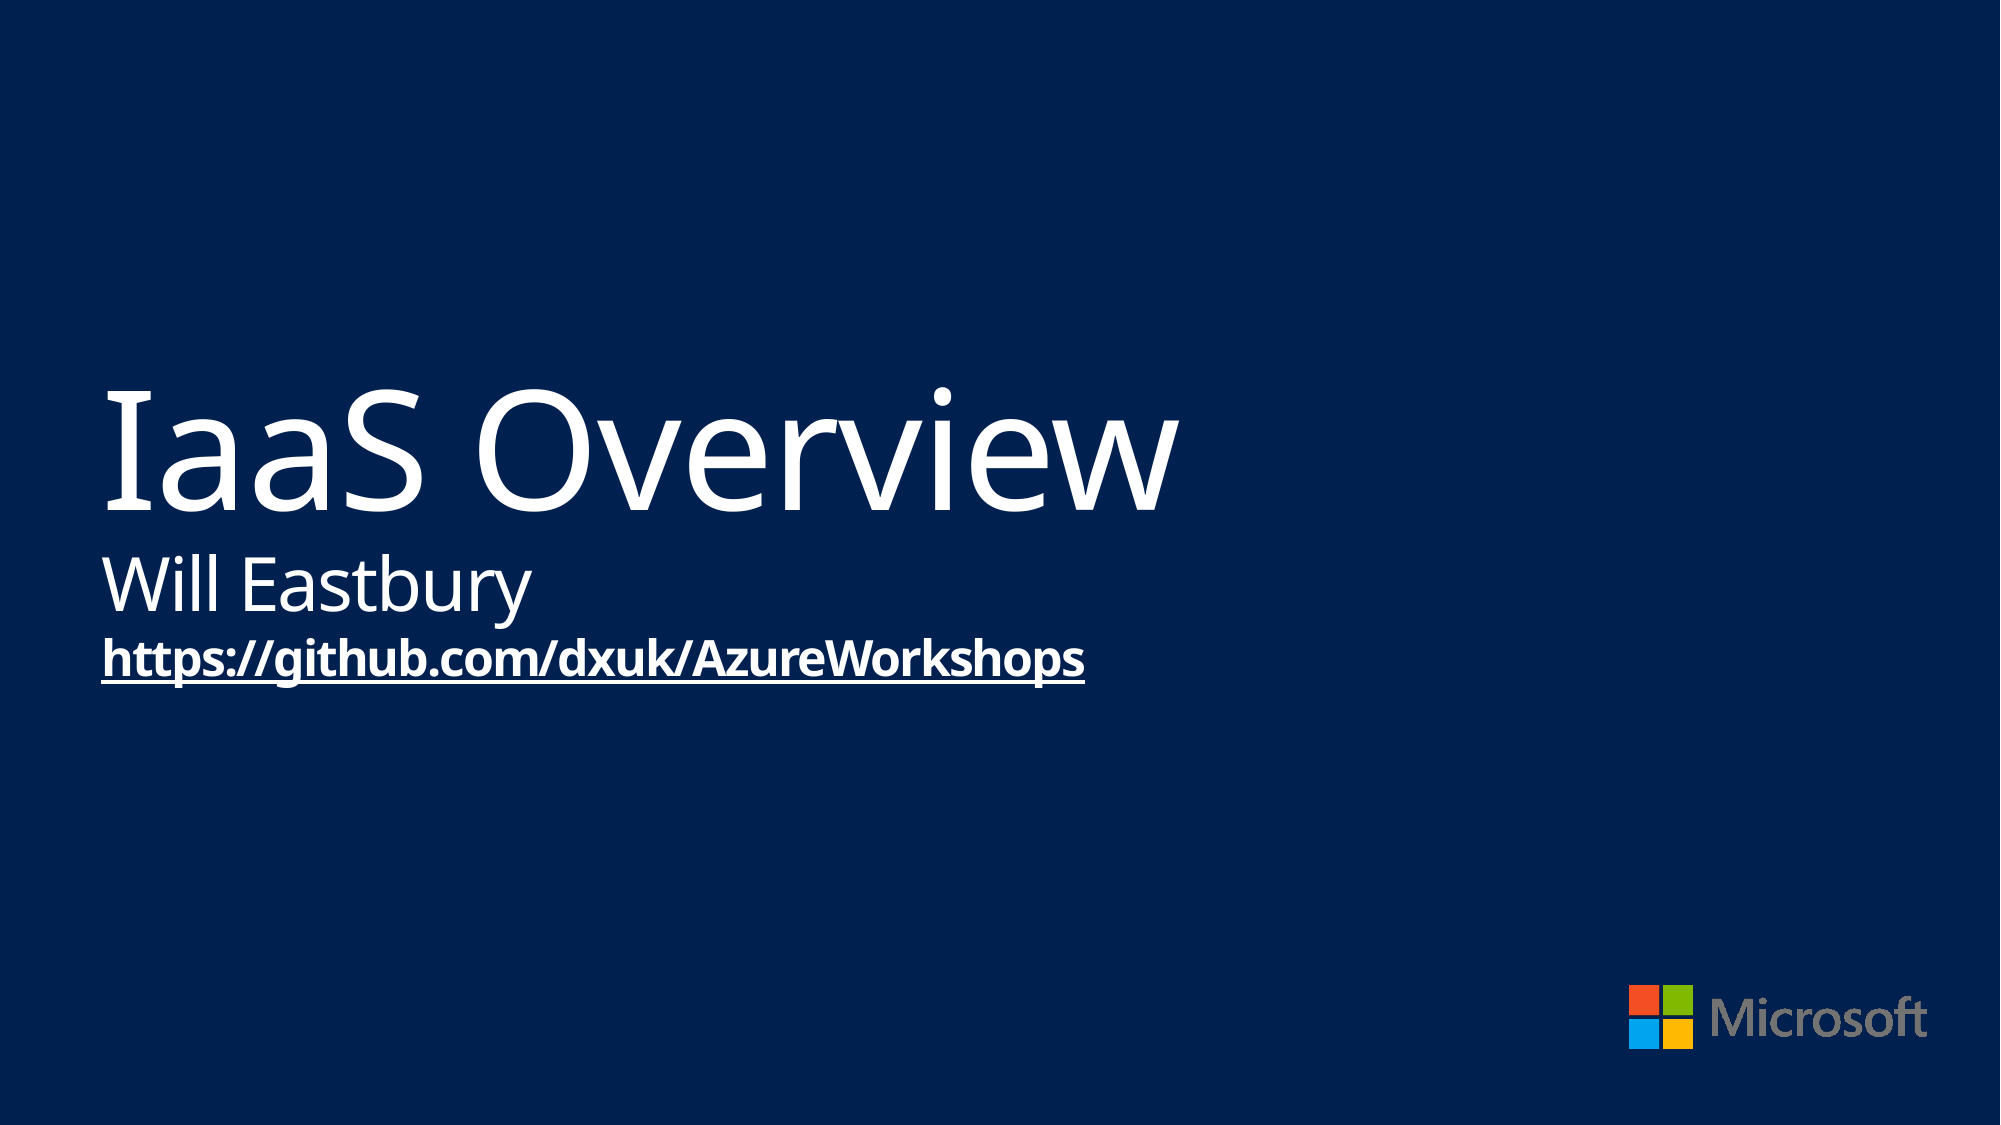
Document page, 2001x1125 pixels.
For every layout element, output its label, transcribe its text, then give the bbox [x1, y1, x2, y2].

title IaaS Overview Will Eastbury https://github.com/dxuk/AzureWorkshops [77, 366, 1938, 759]
picture [1629, 985, 1927, 1049]
